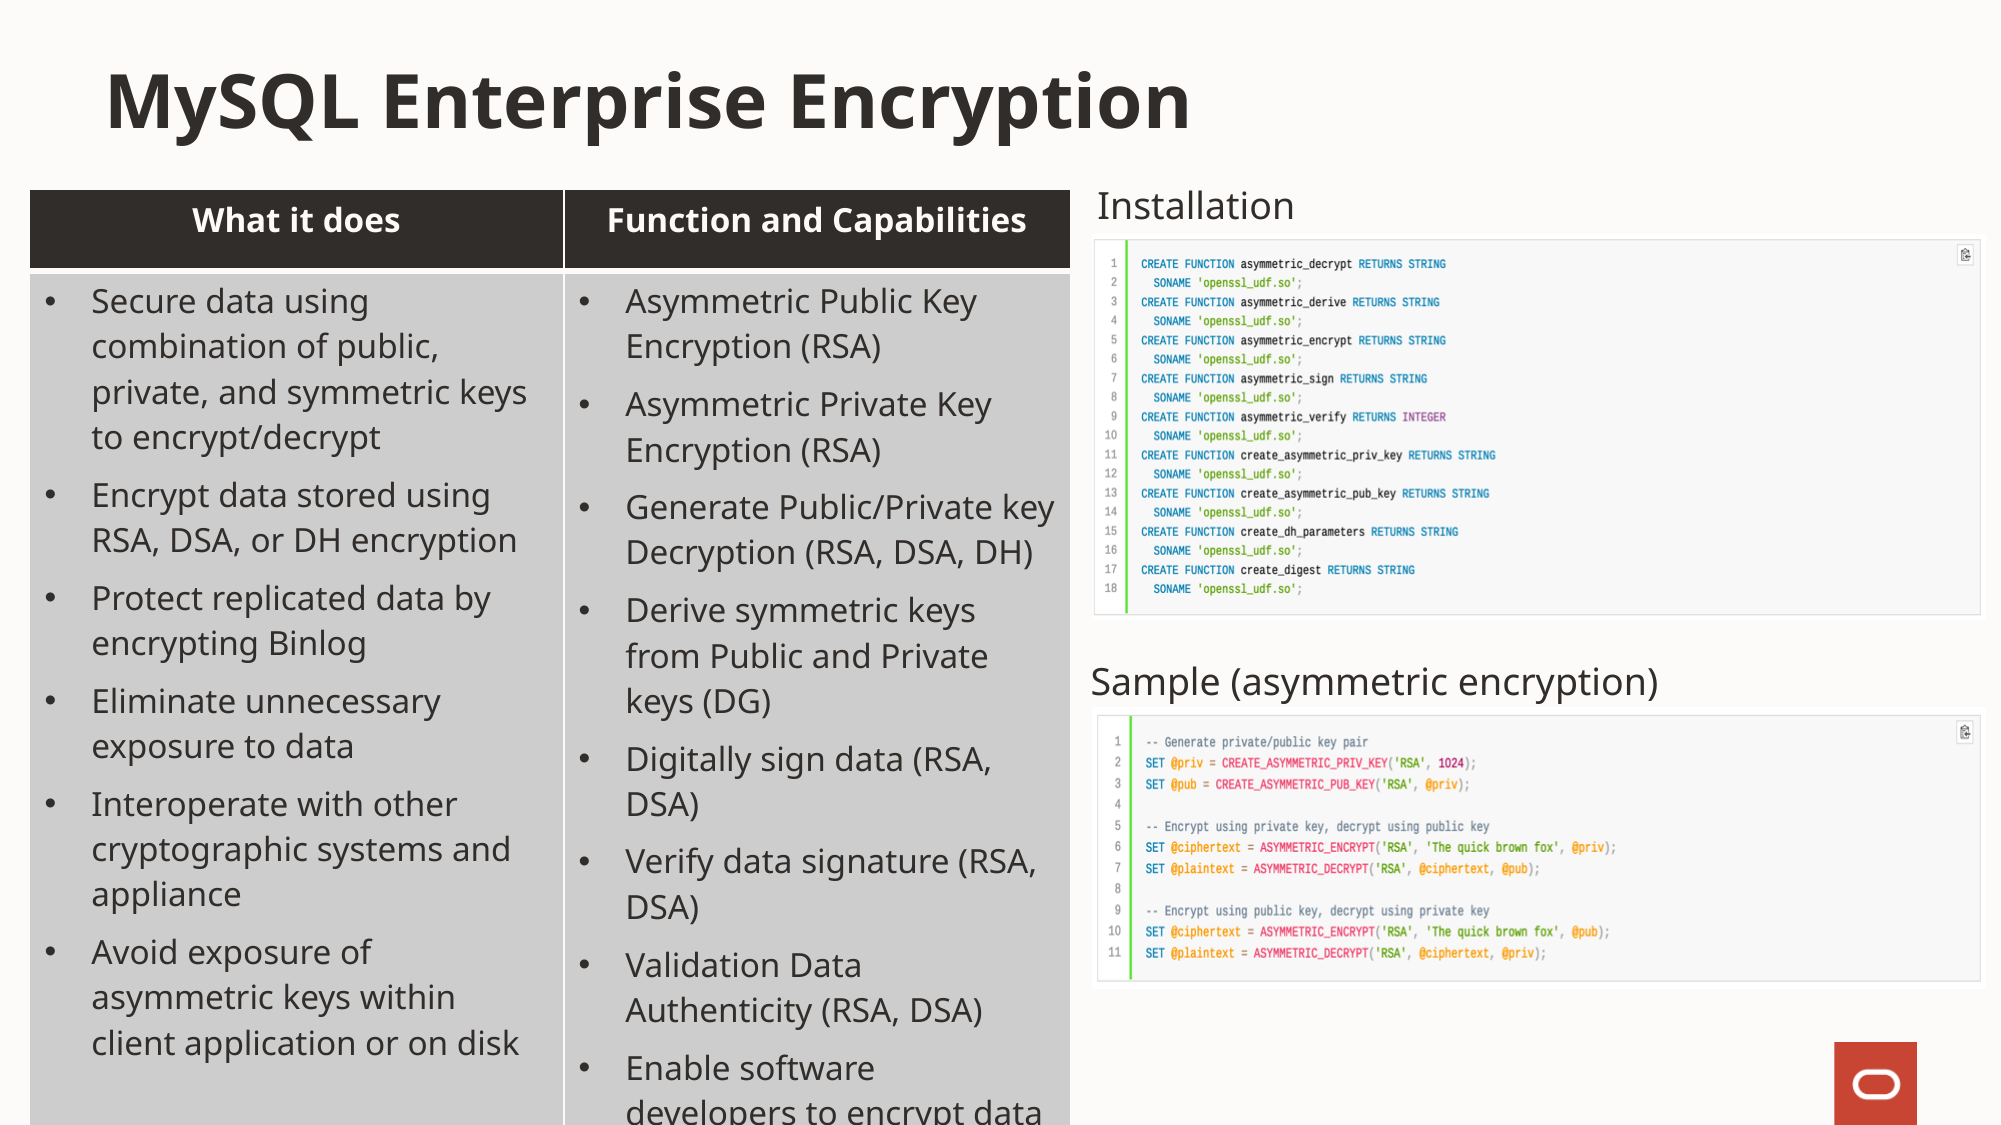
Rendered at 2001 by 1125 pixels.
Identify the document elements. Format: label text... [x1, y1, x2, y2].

title MySQL Enterprise Encryption [104, 46, 1830, 146]
text_box Installation [1082, 174, 1311, 234]
picture [1092, 707, 1987, 989]
picture [1092, 234, 1987, 621]
table_header What it does [30, 190, 563, 268]
table_cell Asymmetric Public Key Encryption (RSA) Asymmetric Private Key Encryption (RSA) Generate Public/Private key Decryption (RSA, DSA, DH) Derive symmetric keys from Public and Private keys (DG) Digitally sign data (RSA, DSA) Verify data signature (RSA, DSA) Validation Data Authenticity (RSA, DSA) Enable software developers to encrypt data [565, 274, 1070, 1125]
table_cell Secure data using combination of public, private, and symmetric keys to encrypt/decrypt Encrypt data stored using RSA, DSA, or DH encryption Protect replicated data by encrypting Binlog Eliminate unnecessary exposure to data Interoperate with other cryptographic systems and appliance Avoid exposure of asymmetric keys within client application or on disk [30, 274, 563, 1125]
table_header Function and Capabilities [565, 190, 1070, 268]
text_box Sample (asymmetric encryption) [1075, 650, 1674, 710]
